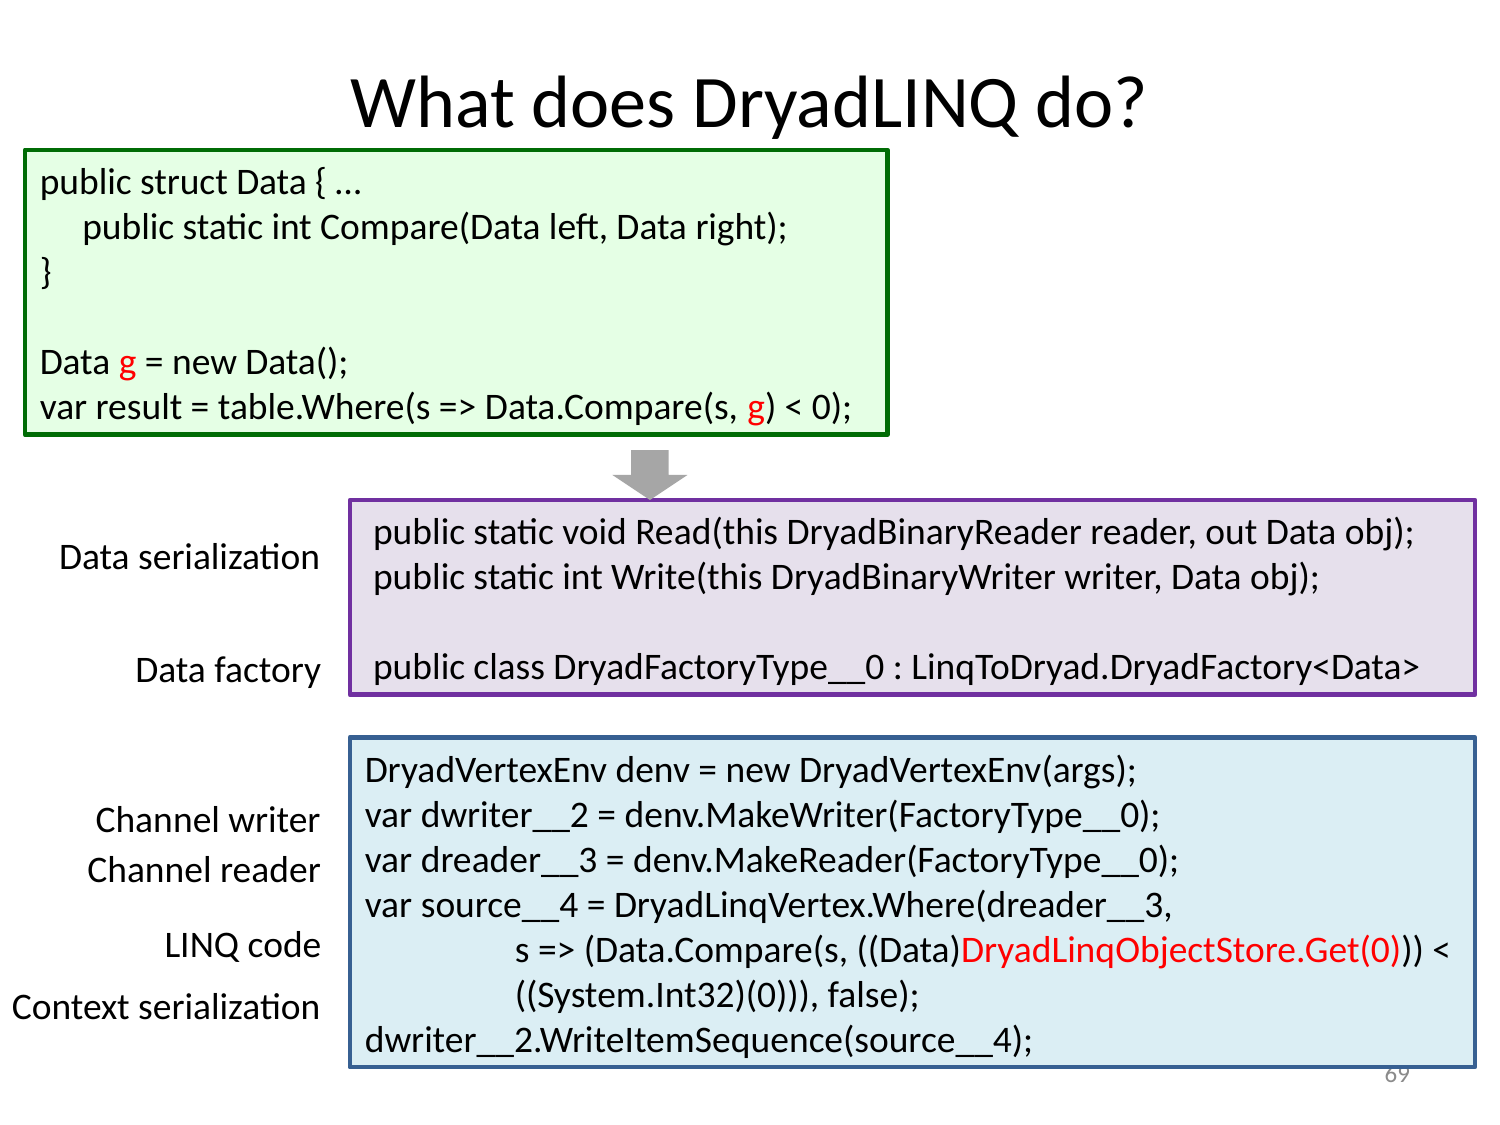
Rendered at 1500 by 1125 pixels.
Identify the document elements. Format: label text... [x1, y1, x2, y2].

text_box [610, 447, 690, 502]
title What does DryadLINQ do? [75, 45, 1425, 150]
text_box LINQ code [149, 912, 337, 973]
text_box Channel reader [72, 837, 336, 898]
text_box Channel writer [80, 787, 336, 837]
text_box DryadVertexEnv denv = new DryadVertexEnv(args); var dwriter__2 = denv.MakeWriter(FactoryType__0); var dreader__3 = denv.MakeReader(FactoryType__0); var source__4 = DryadLinqVertex.Where(dreader__3, s => (Data.Compare(s, ((Data)DryadLinqObjectStore.Get(0))) < ((System.Int32)(0))), false); dwriter__2.WriteItemSequence(source__4); [349, 737, 1475, 1068]
text_box public struct Data { … public static int Compare(Data left, Data right); } Data g = new Data(); var result = table.Where(s => Data.Compare(s, g) < 0); [24, 149, 888, 435]
text_box Context serialization [0, 974, 336, 1035]
text_box Data factory [120, 637, 337, 698]
text_box Data serialization [44, 524, 336, 585]
slide_number 69 [1074, 1068, 1425, 1103]
text_box public static void Read(this DryadBinaryReader reader, out Data obj); public static int Write(this DryadBinaryWriter writer, Data obj); public class DryadFactoryType__0 : LinqToDryad.DryadFactory<Data> [349, 499, 1475, 695]
